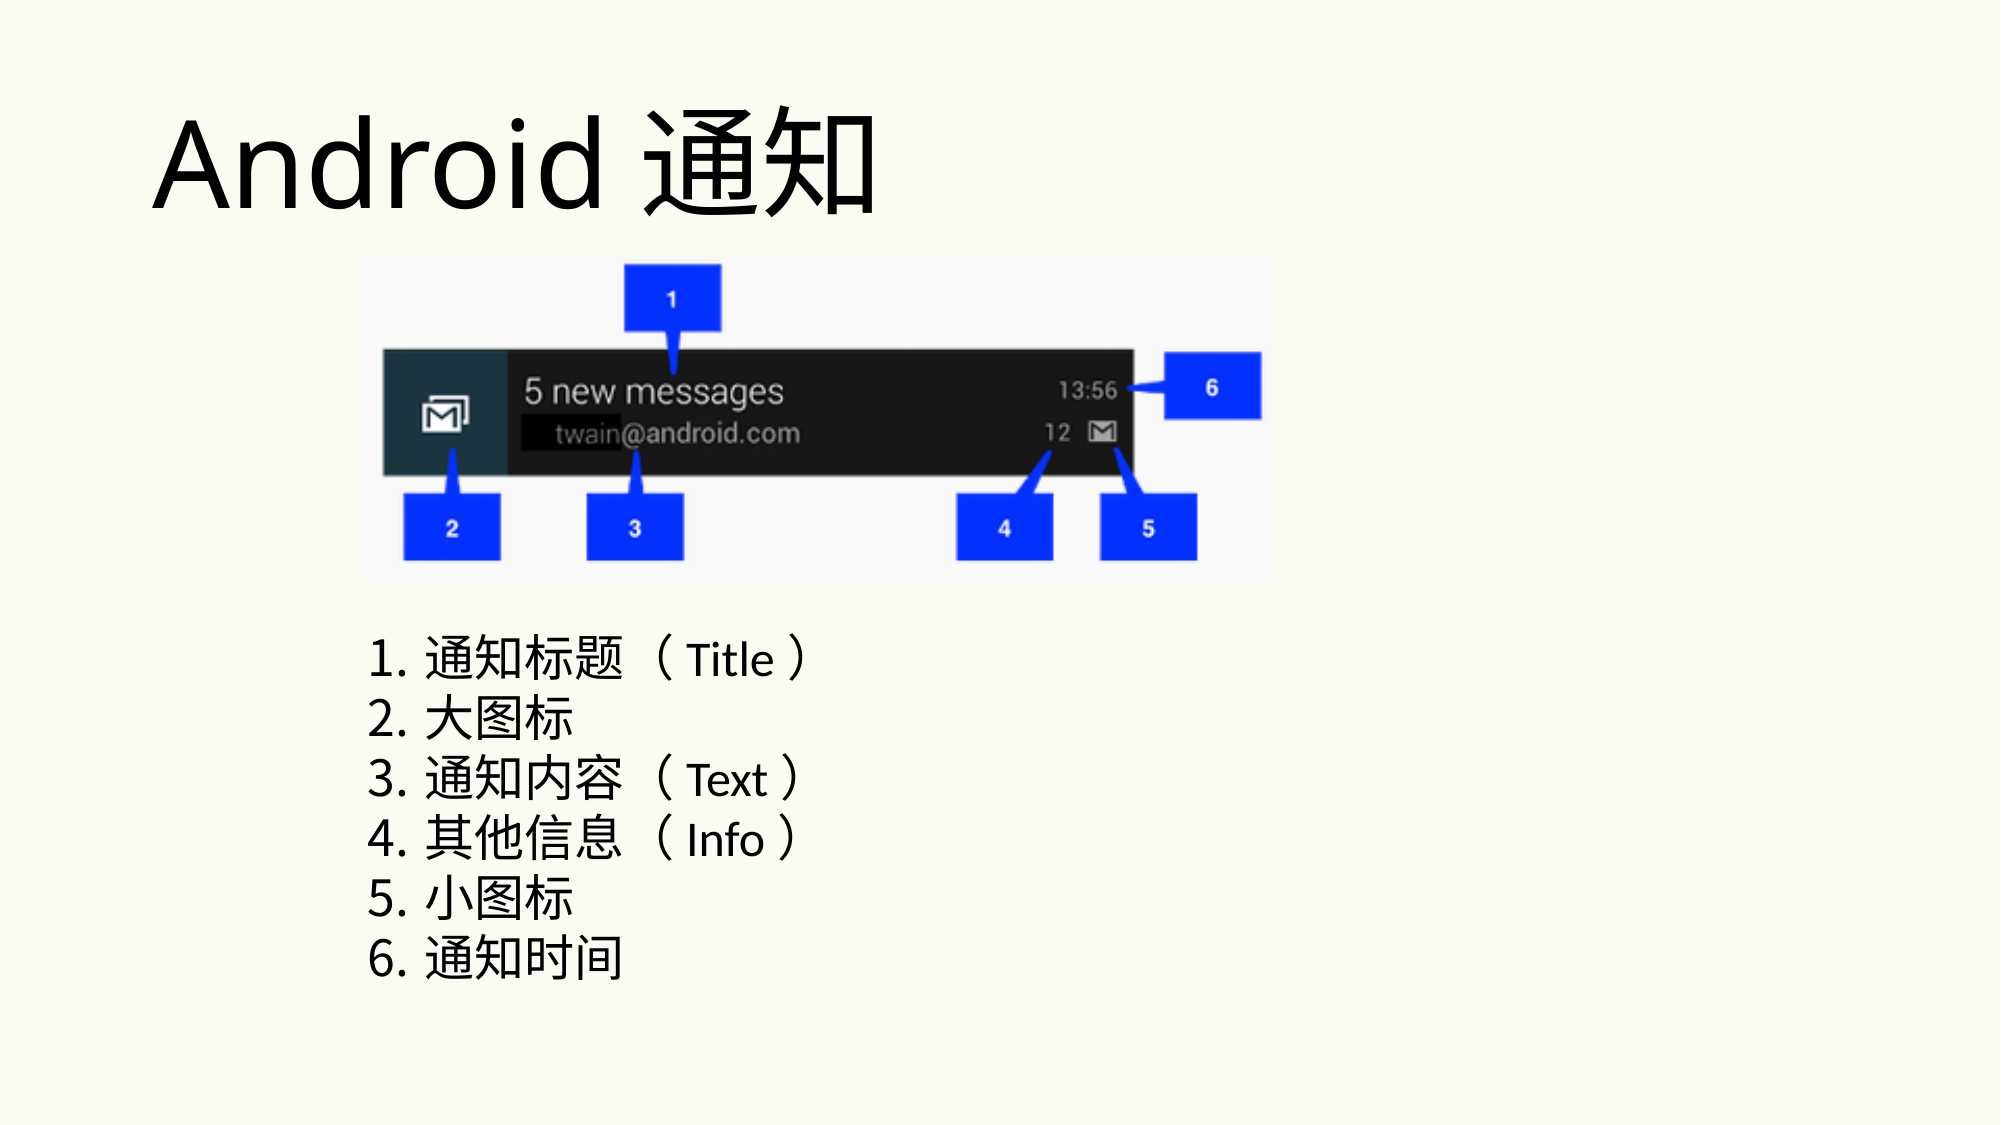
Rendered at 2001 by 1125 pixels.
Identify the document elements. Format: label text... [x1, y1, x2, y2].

picture [362, 254, 1275, 582]
title Android通知 [137, 60, 1863, 278]
text_box 通知标题（Title） 大图标 通知内容（Text） 其他信息（Info） 小图标 通知时间 [353, 618, 852, 994]
